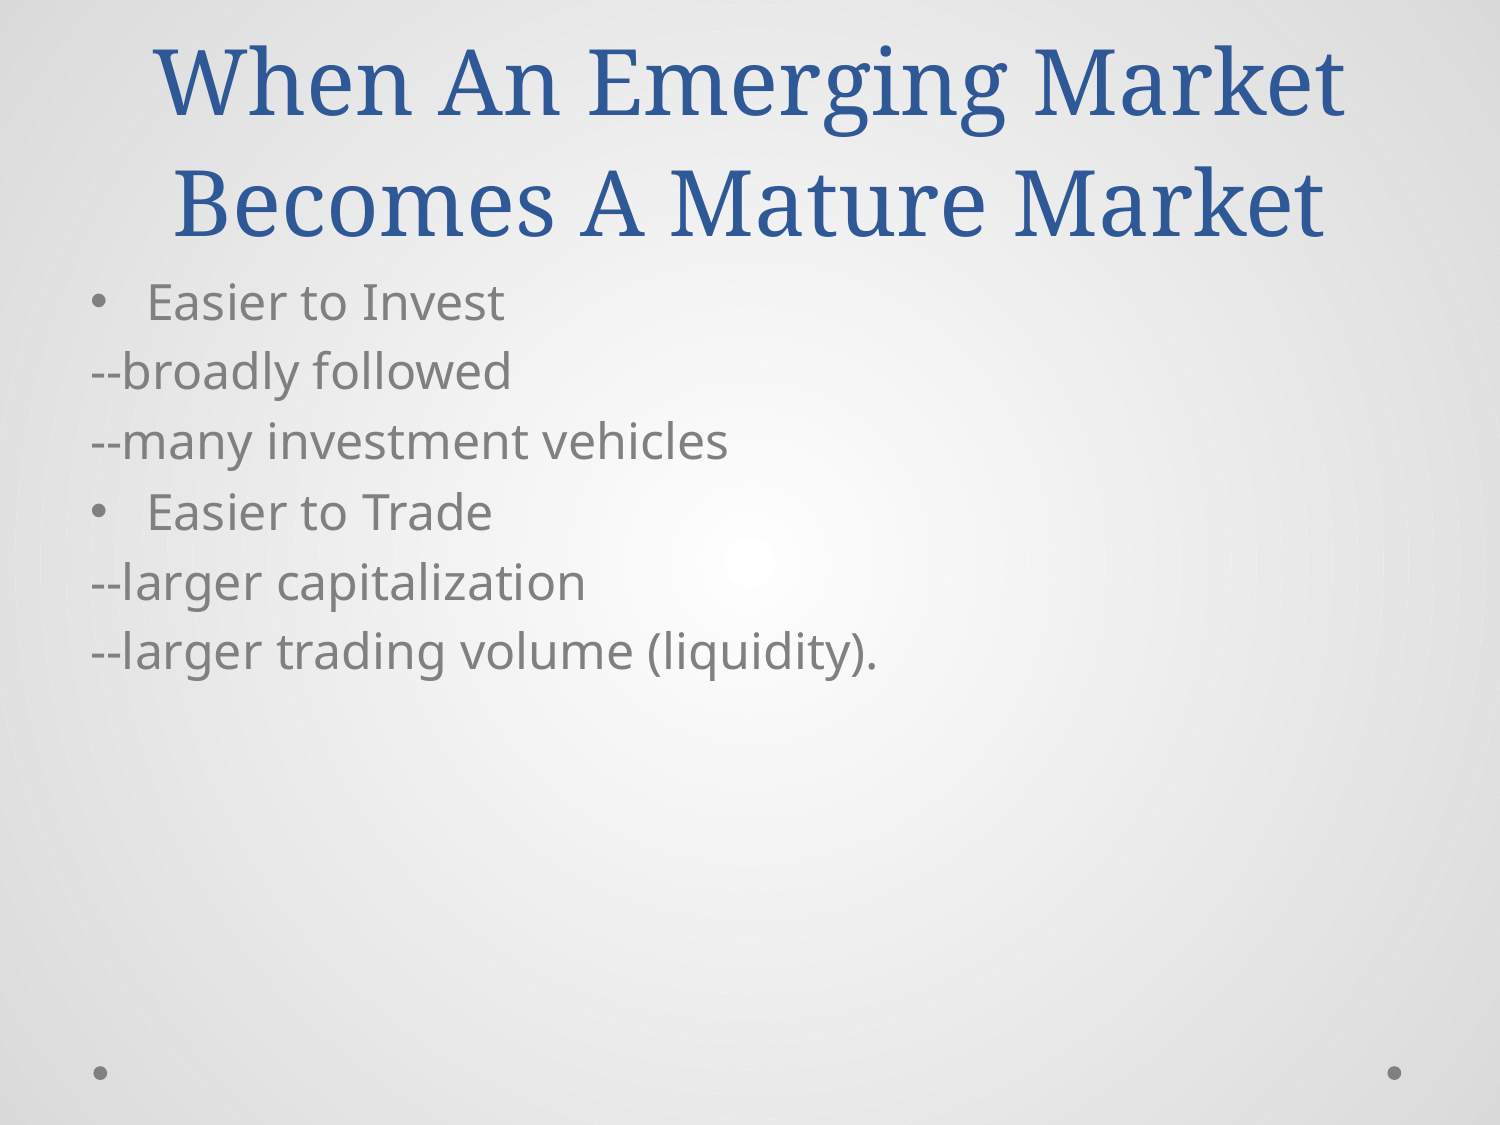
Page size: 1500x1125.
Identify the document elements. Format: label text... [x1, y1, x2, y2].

list Easier to Invest --broadly followed --many investment vehicles Easier to Trade --larger capitalization --larger trading volume (liquidity). [75, 262, 1425, 1005]
title When An Emerging Market Becomes A Mature Market [75, 0, 1425, 262]
